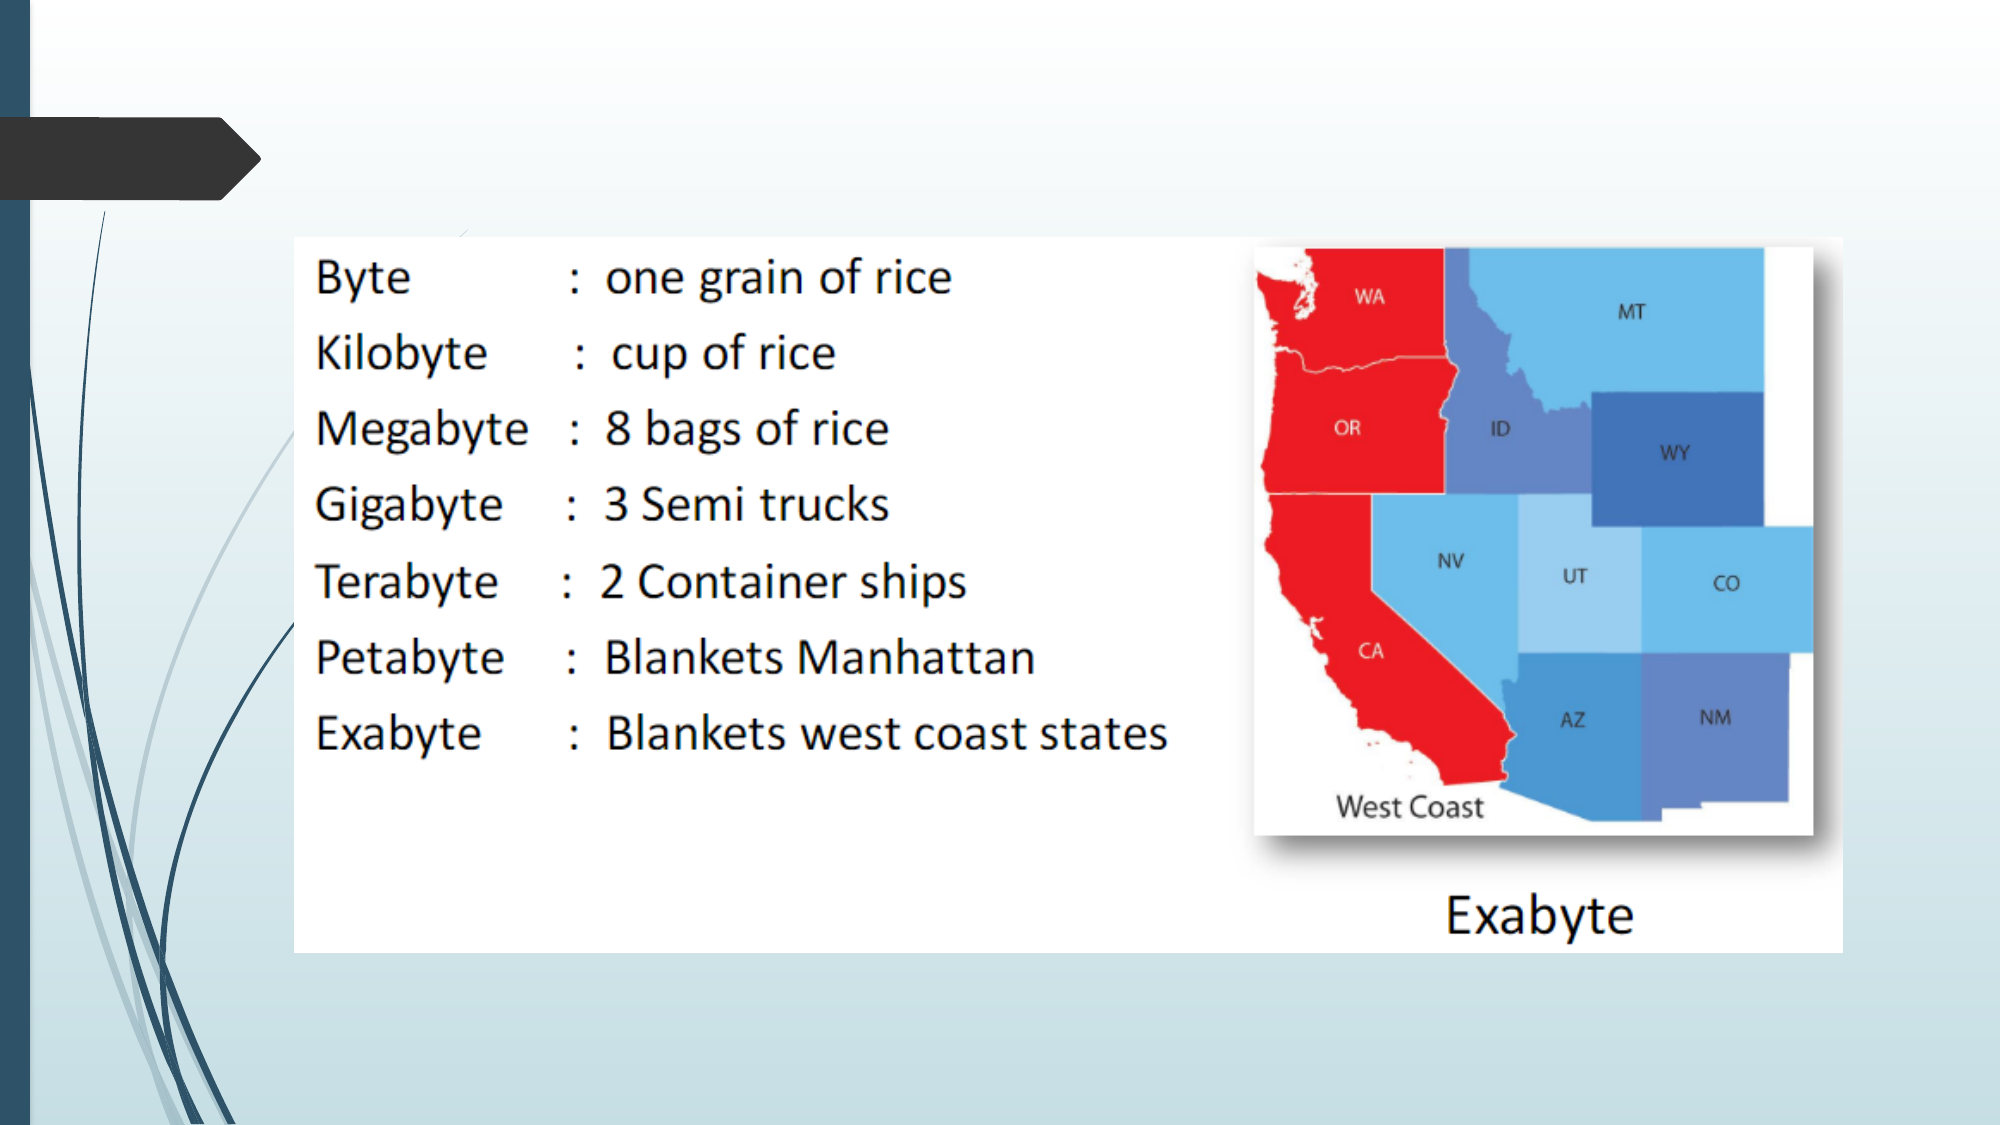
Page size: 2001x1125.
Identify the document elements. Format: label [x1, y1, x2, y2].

picture [294, 237, 1843, 954]
